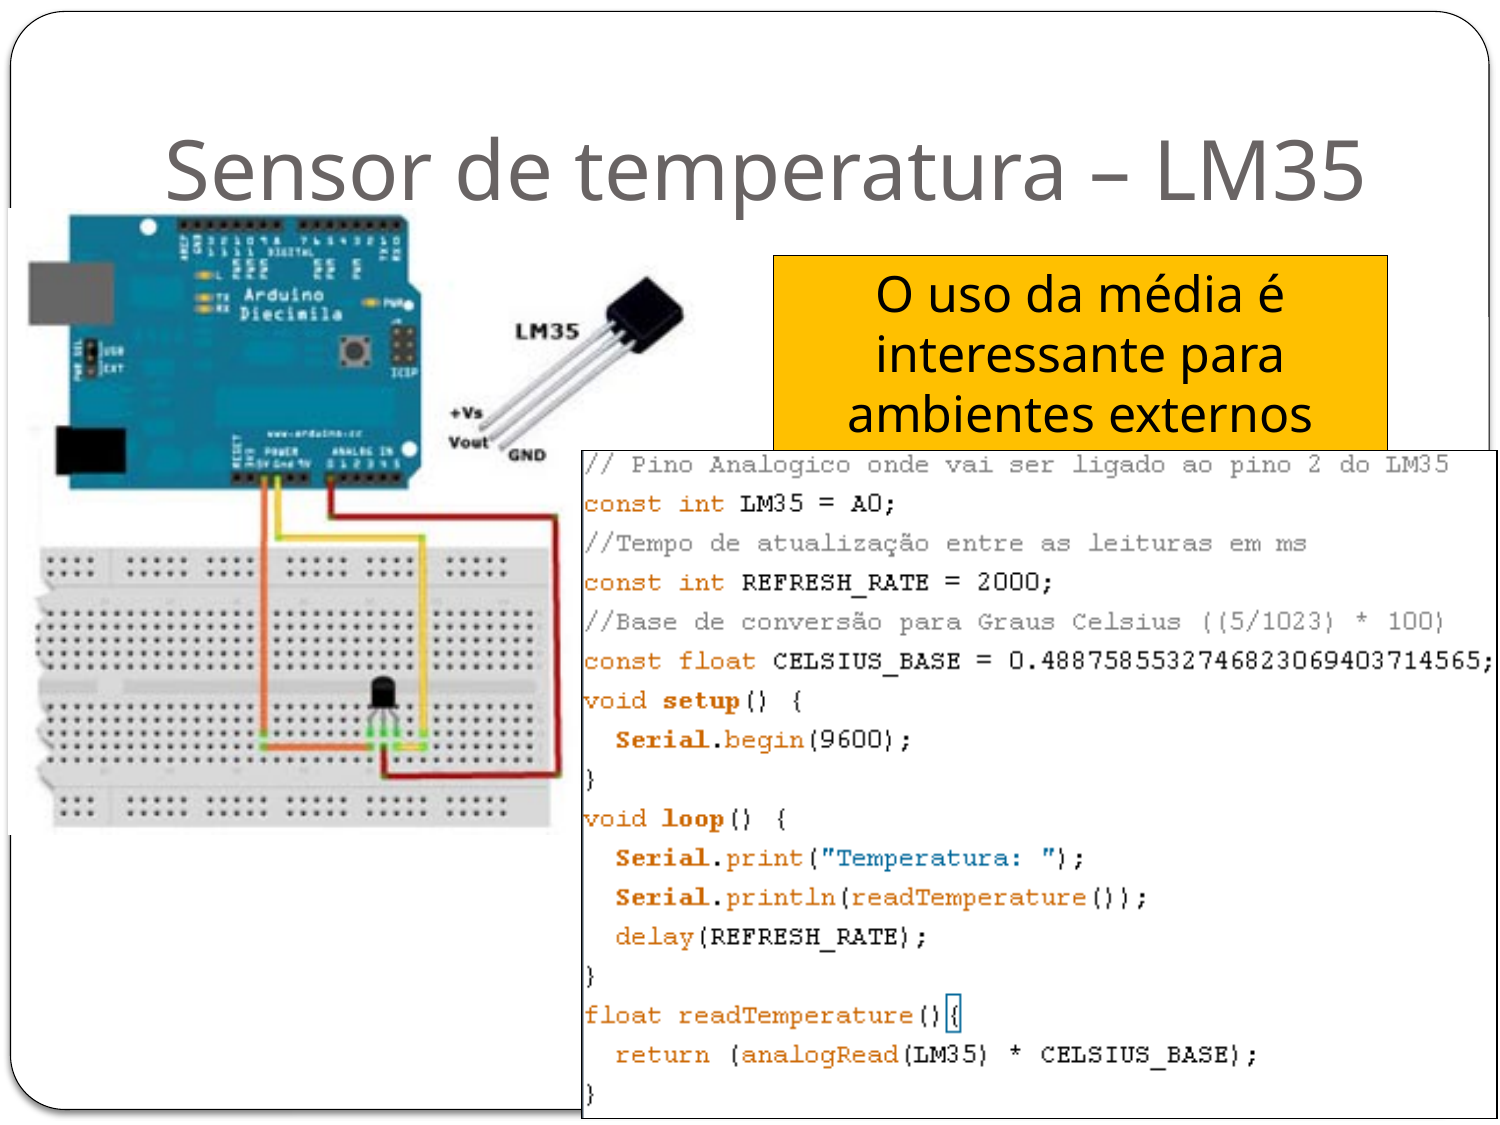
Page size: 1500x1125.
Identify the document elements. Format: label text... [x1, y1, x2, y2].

text_box O uso da média é interessante para ambientes externos [773, 255, 1388, 449]
title Sensor de temperatura – LM35 [150, 45, 1425, 233]
picture [8, 207, 1497, 1118]
